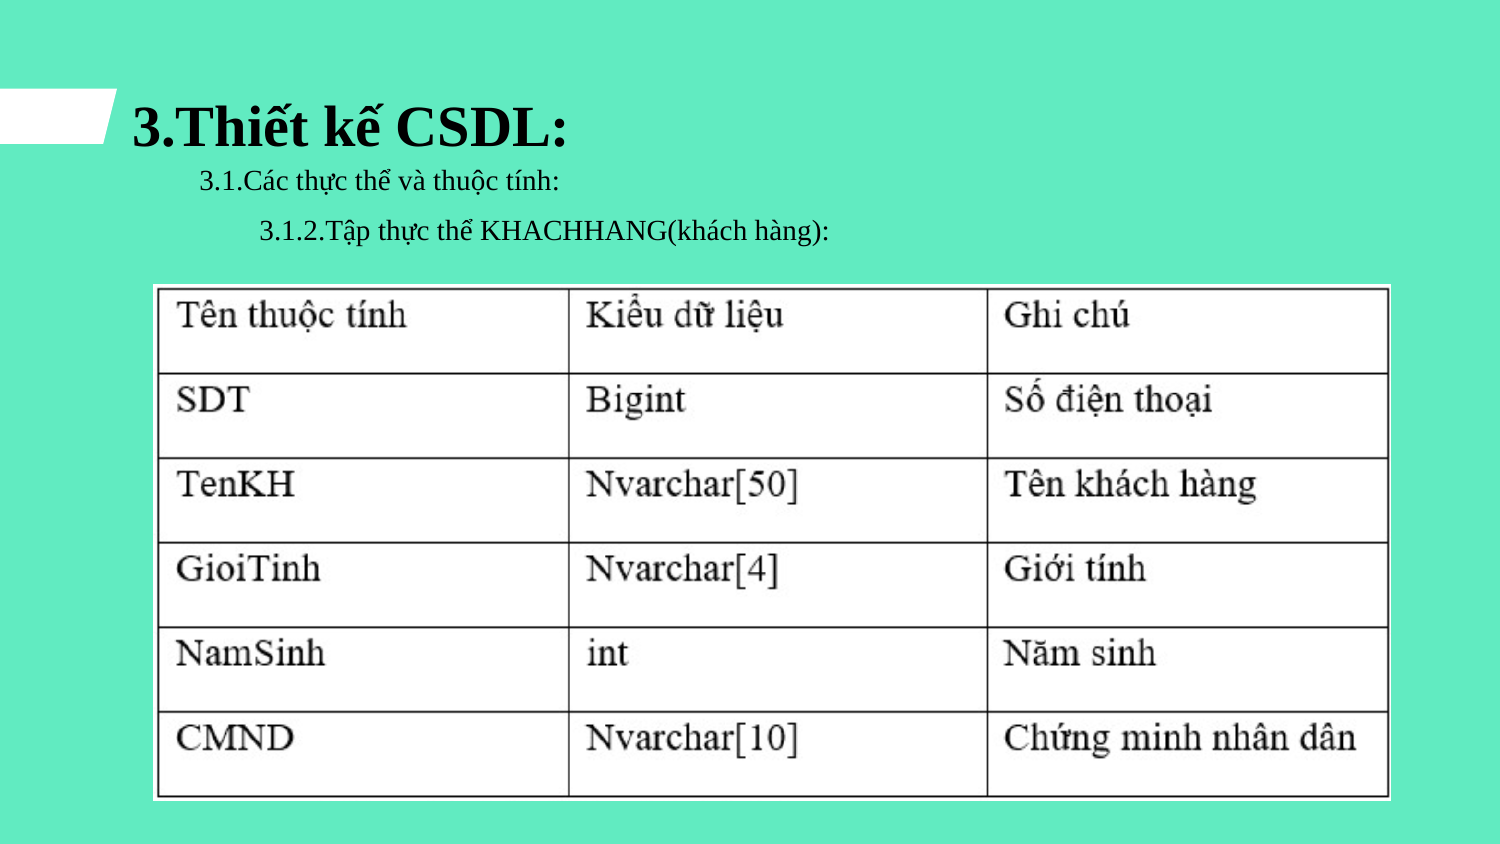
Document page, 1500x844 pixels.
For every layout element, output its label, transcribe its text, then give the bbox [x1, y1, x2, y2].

picture [153, 283, 1392, 801]
title 3.Thiết kế CSDL: [116, 72, 1383, 167]
text_box 3.1.Các thực thể và thuộc tính: [184, 153, 706, 204]
text_box 3.1.2.Tập thực thể KHACHHANG(khách hàng): [244, 203, 973, 254]
